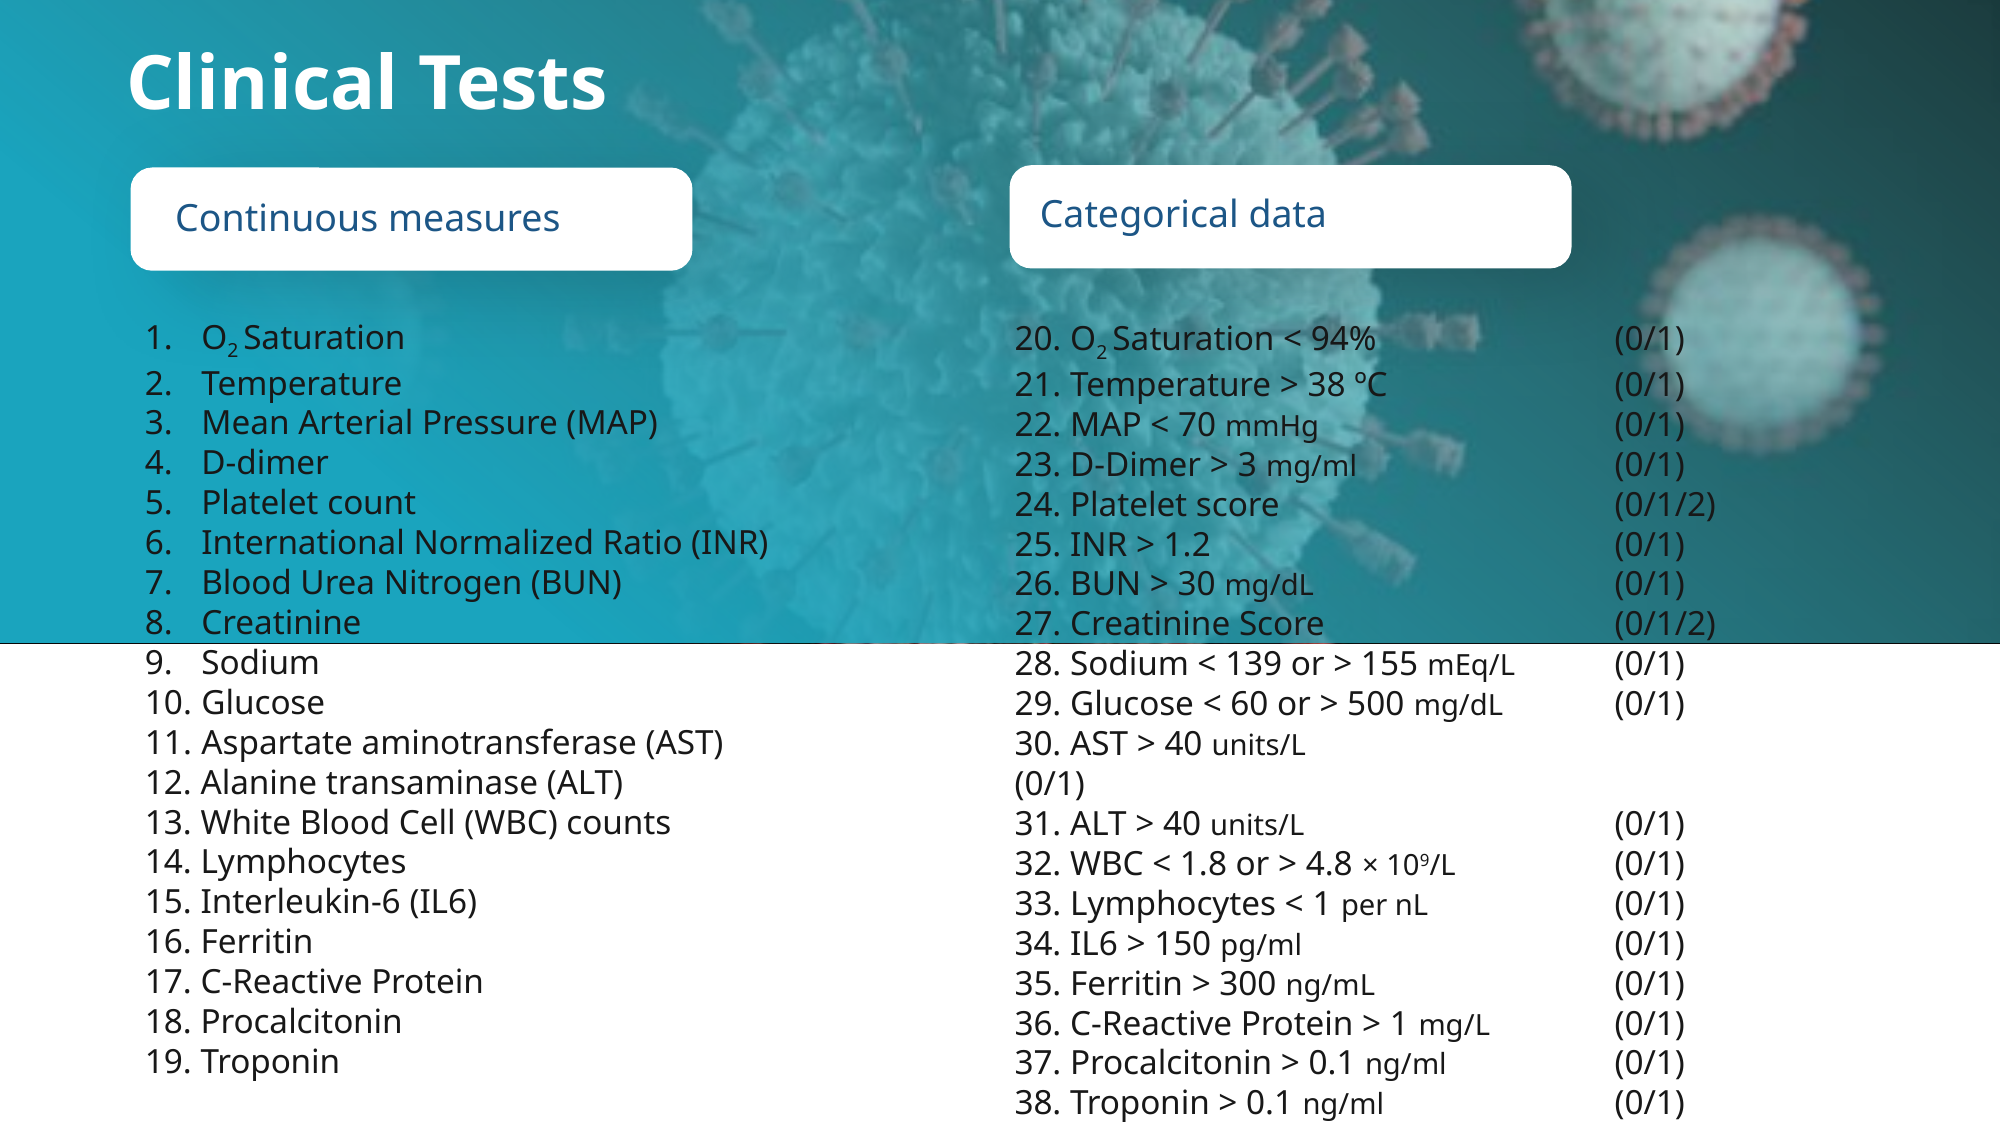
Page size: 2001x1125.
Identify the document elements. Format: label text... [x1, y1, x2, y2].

text_box 20. O2 Saturation < 94% (0/1) 21. Temperature > 38 ºC (0/1) 22. MAP < 70 mmHg (0/1) 23. D-Dimer > 3 mg/ml (0/1) 24. Platelet score (0/1/2) 25. INR > 1.2 (0/1) 26. BUN > 30 mg/dL (0/1) 27. Creatinine Score (0/1/2) 28. Sodium < 139 or > 155 mEq/L (0/1) 29. Glucose < 60 or > 500 mg/dL (0/1) 30. AST > 40 units/L (0/1) 31. ALT > 40 units/L (0/1) 32. WBC < 1.8 or > 4.8 × 109/L (0/1) 33. Lymphocytes < 1 per nL (0/1) 34. IL6 > 150 pg/ml (0/1) 35. Ferritin > 300 ng/mL (0/1) 36. C-Reactive Protein > 1 mg/L (0/1) 37. Procalcitonin > 0.1 ng/ml (0/1) 38. Troponin > 0.1 ng/ml (0/1) [999, 644, 1824, 1125]
text_box O2 Saturation Temperature Mean Arterial Pressure (MAP) D-dimer Platelet count International Normalized Ratio (INR) Blood Urea Nitrogen (BUN) Creatinine Sodium Glucose Aspartate aminotransferase (AST) 12. Alanine transaminase (ALT) 13. White Blood Cell (WBC) counts 14. Lymphocytes 15. Interleukin-6 (IL6) 16. Ferritin 17. C-Reactive Protein 18. Procalcitonin 19. Troponin [130, 644, 999, 1088]
picture [0, 0, 2000, 644]
